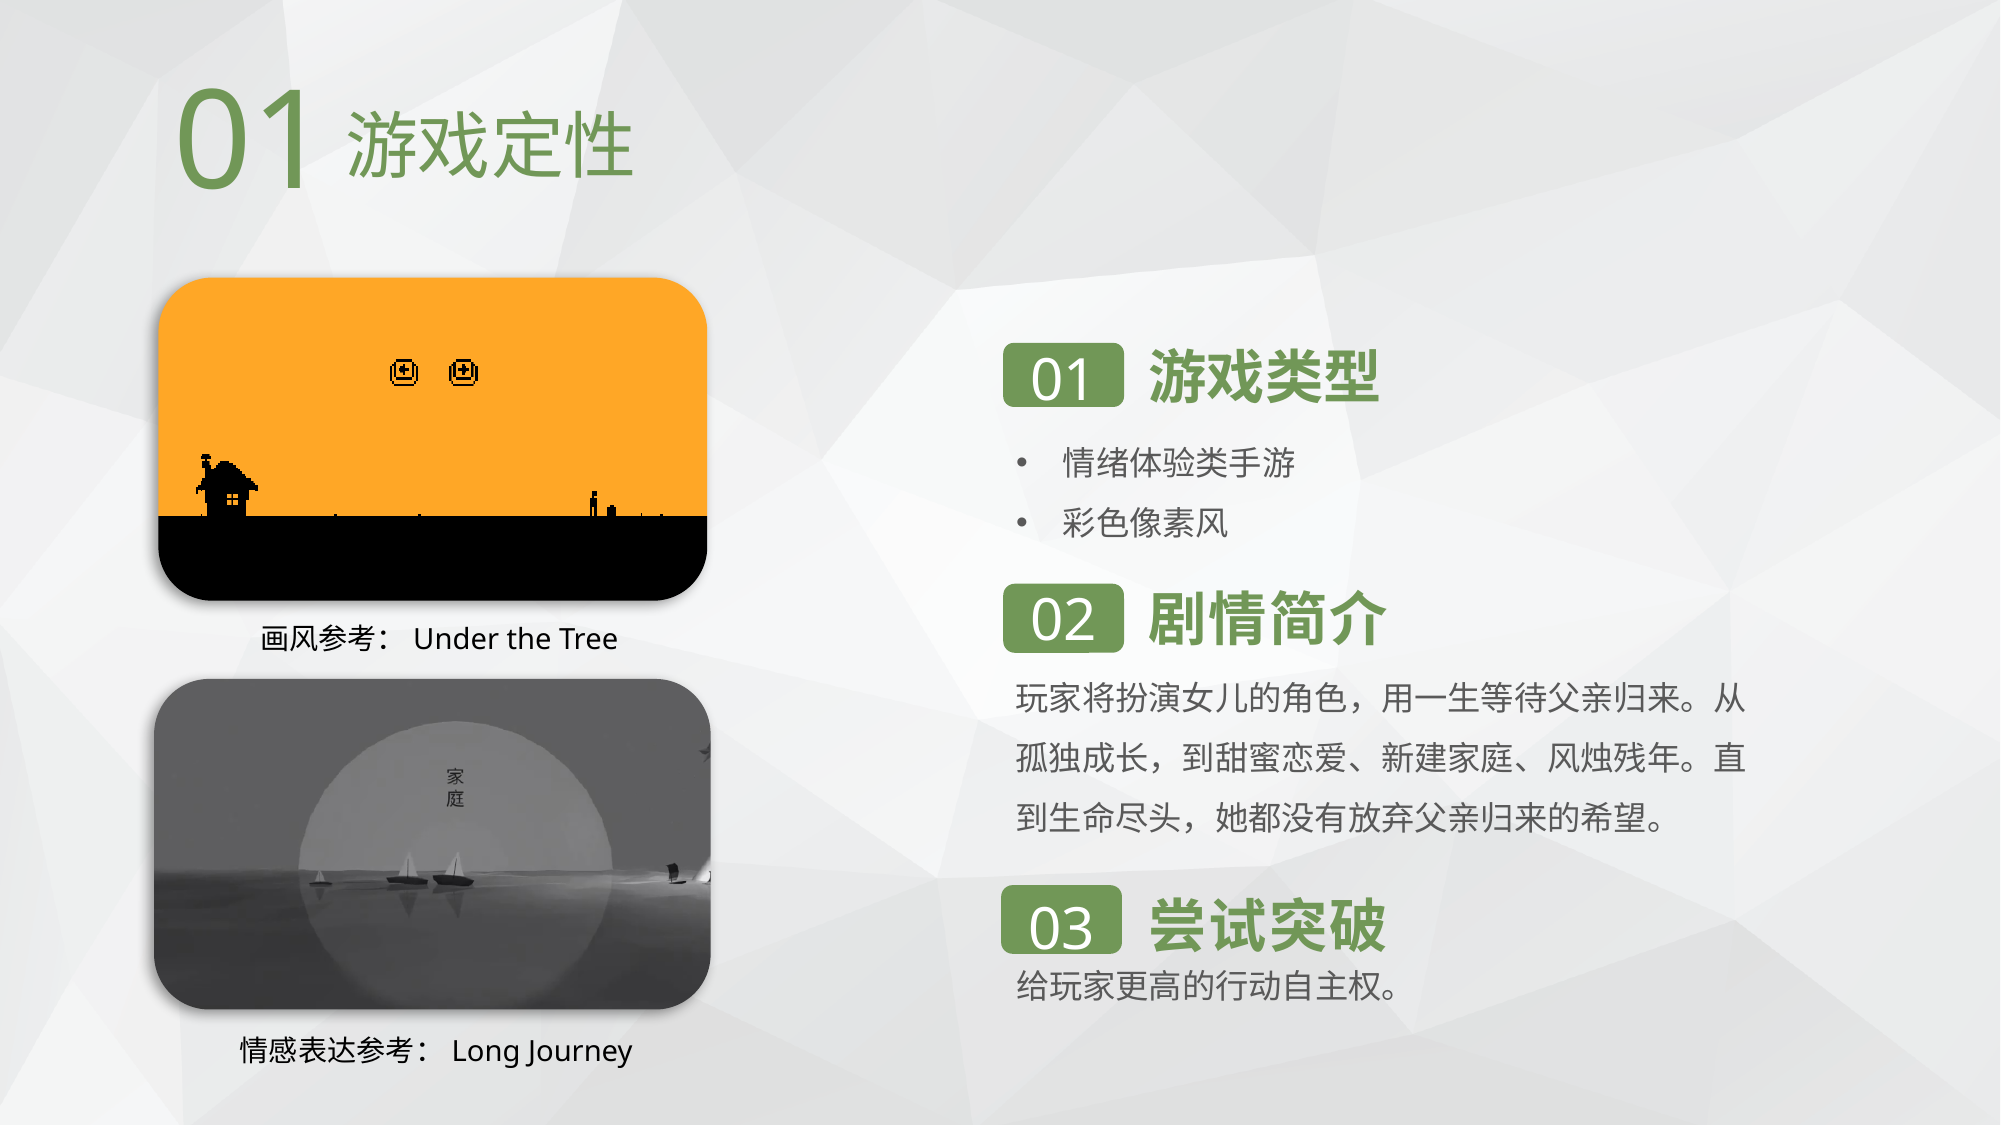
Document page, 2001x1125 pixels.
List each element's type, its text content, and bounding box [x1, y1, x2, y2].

text_box 尝试突破 [1133, 882, 1426, 967]
picture [0, 0, 2001, 1125]
text_box 情感表达参考：Long Journey [225, 1024, 674, 1075]
text_box 02 [1015, 574, 1124, 660]
text_box 情绪体验类手游 彩色像素风 [1001, 414, 1766, 590]
text_box [1002, 582, 1015, 654]
text_box 01 [1015, 334, 1124, 420]
text_box 玩家将扮演女儿的角色，用一生等待父亲归来。从孤独成长，到甜蜜恋爱、新建家庭、风烛残年。直到生命尽头，她都没有放弃父亲归来的希望。 [1001, 649, 1789, 845]
text_box 01 [158, 43, 369, 223]
text_box 游戏定性 [330, 91, 798, 194]
text_box [1002, 341, 1015, 408]
text_box 游戏类型 [1133, 332, 1433, 418]
text_box 剧情简介 [1133, 574, 1433, 660]
text_box 给玩家更高的行动自主权。 [1001, 958, 1766, 1013]
text_box 画风参考：Under the Tree [245, 613, 666, 663]
text_box [1000, 884, 1013, 955]
text_box 03 [1013, 884, 1122, 969]
